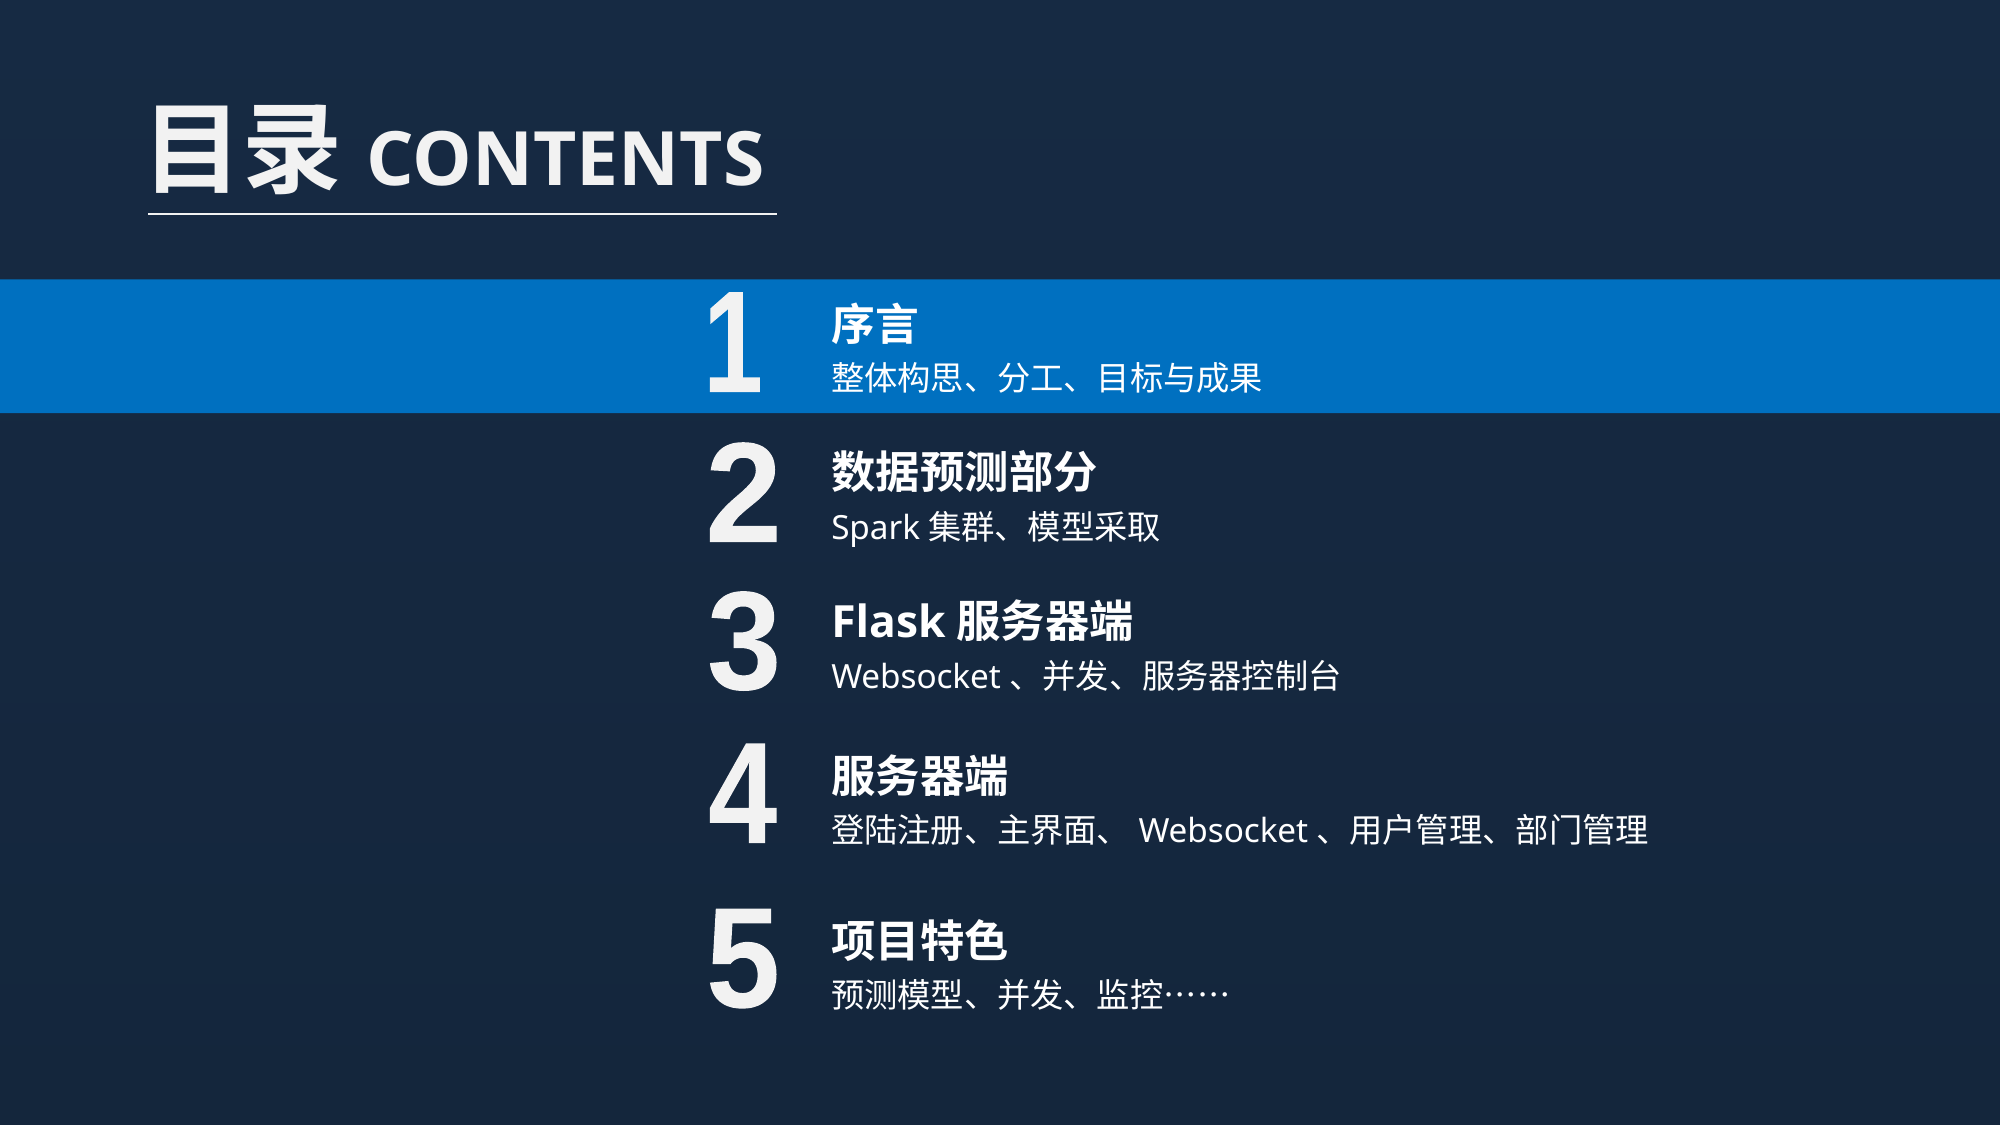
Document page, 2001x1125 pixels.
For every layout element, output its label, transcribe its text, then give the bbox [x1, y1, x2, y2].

text_box Flask服务器端 Websocket、并发、服务器控制台 [816, 575, 1467, 703]
text_box 项目特色 预测模型、并发、监控…… [816, 895, 1768, 1022]
text_box 序言 整体构思、分工、目标与成果 [816, 278, 1467, 405]
text_box [0, 278, 2000, 414]
text_box 服务器端 登陆注册、主界面、Websocket、用户管理、部门管理 [816, 729, 1768, 857]
text_box 目录CONTENTS [127, 78, 780, 213]
text_box 数据预测部分 Spark集群、模型采取 [816, 426, 1467, 554]
